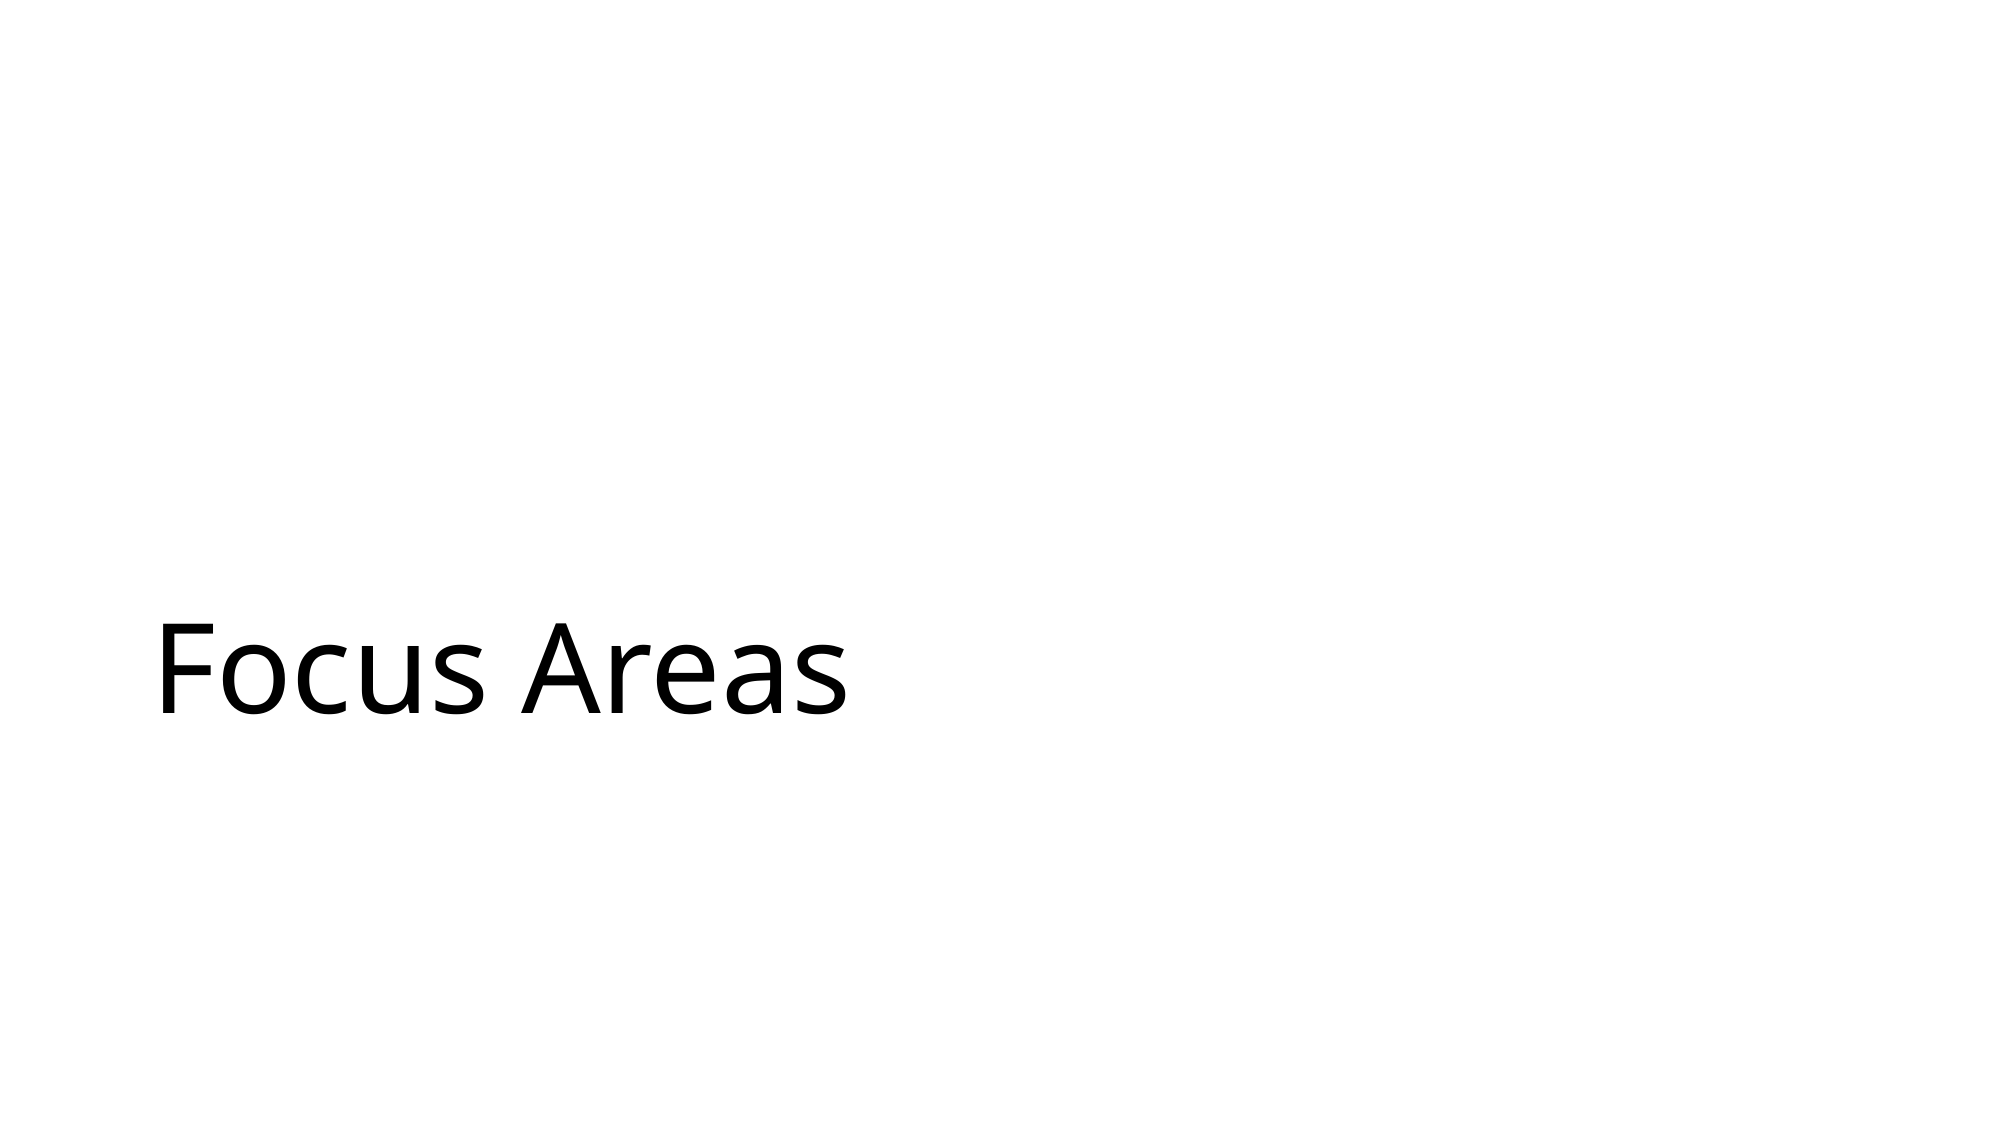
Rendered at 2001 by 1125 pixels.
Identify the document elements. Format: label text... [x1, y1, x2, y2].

title Focus Areas [136, 280, 1862, 749]
